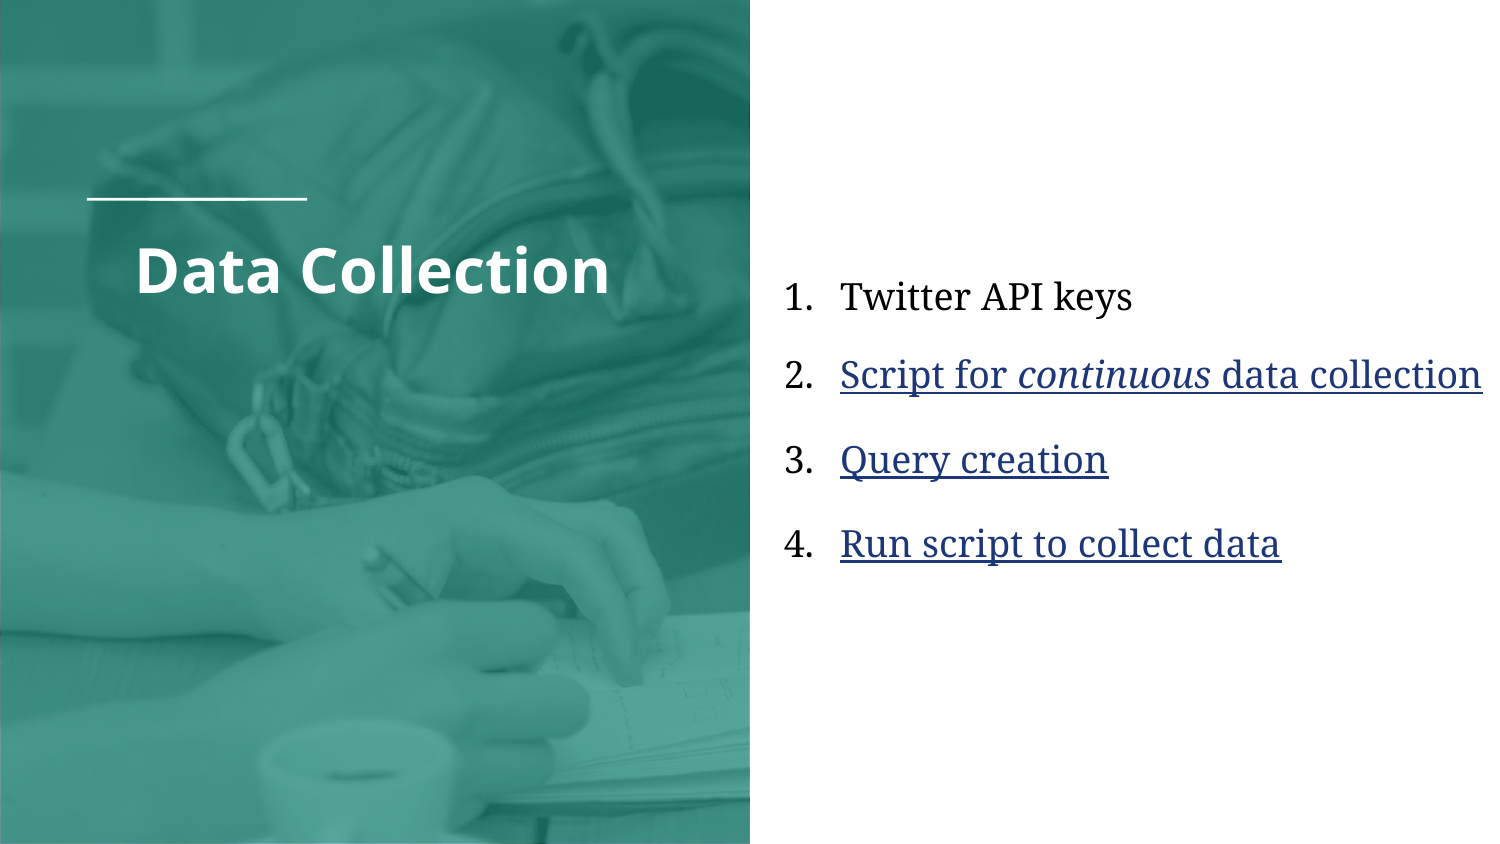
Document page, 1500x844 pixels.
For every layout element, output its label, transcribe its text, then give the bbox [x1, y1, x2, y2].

list Twitter API keys Script for continuous data collection Query creation Run script to collect data [750, 0, 1500, 844]
title Data Collection [119, 216, 662, 494]
